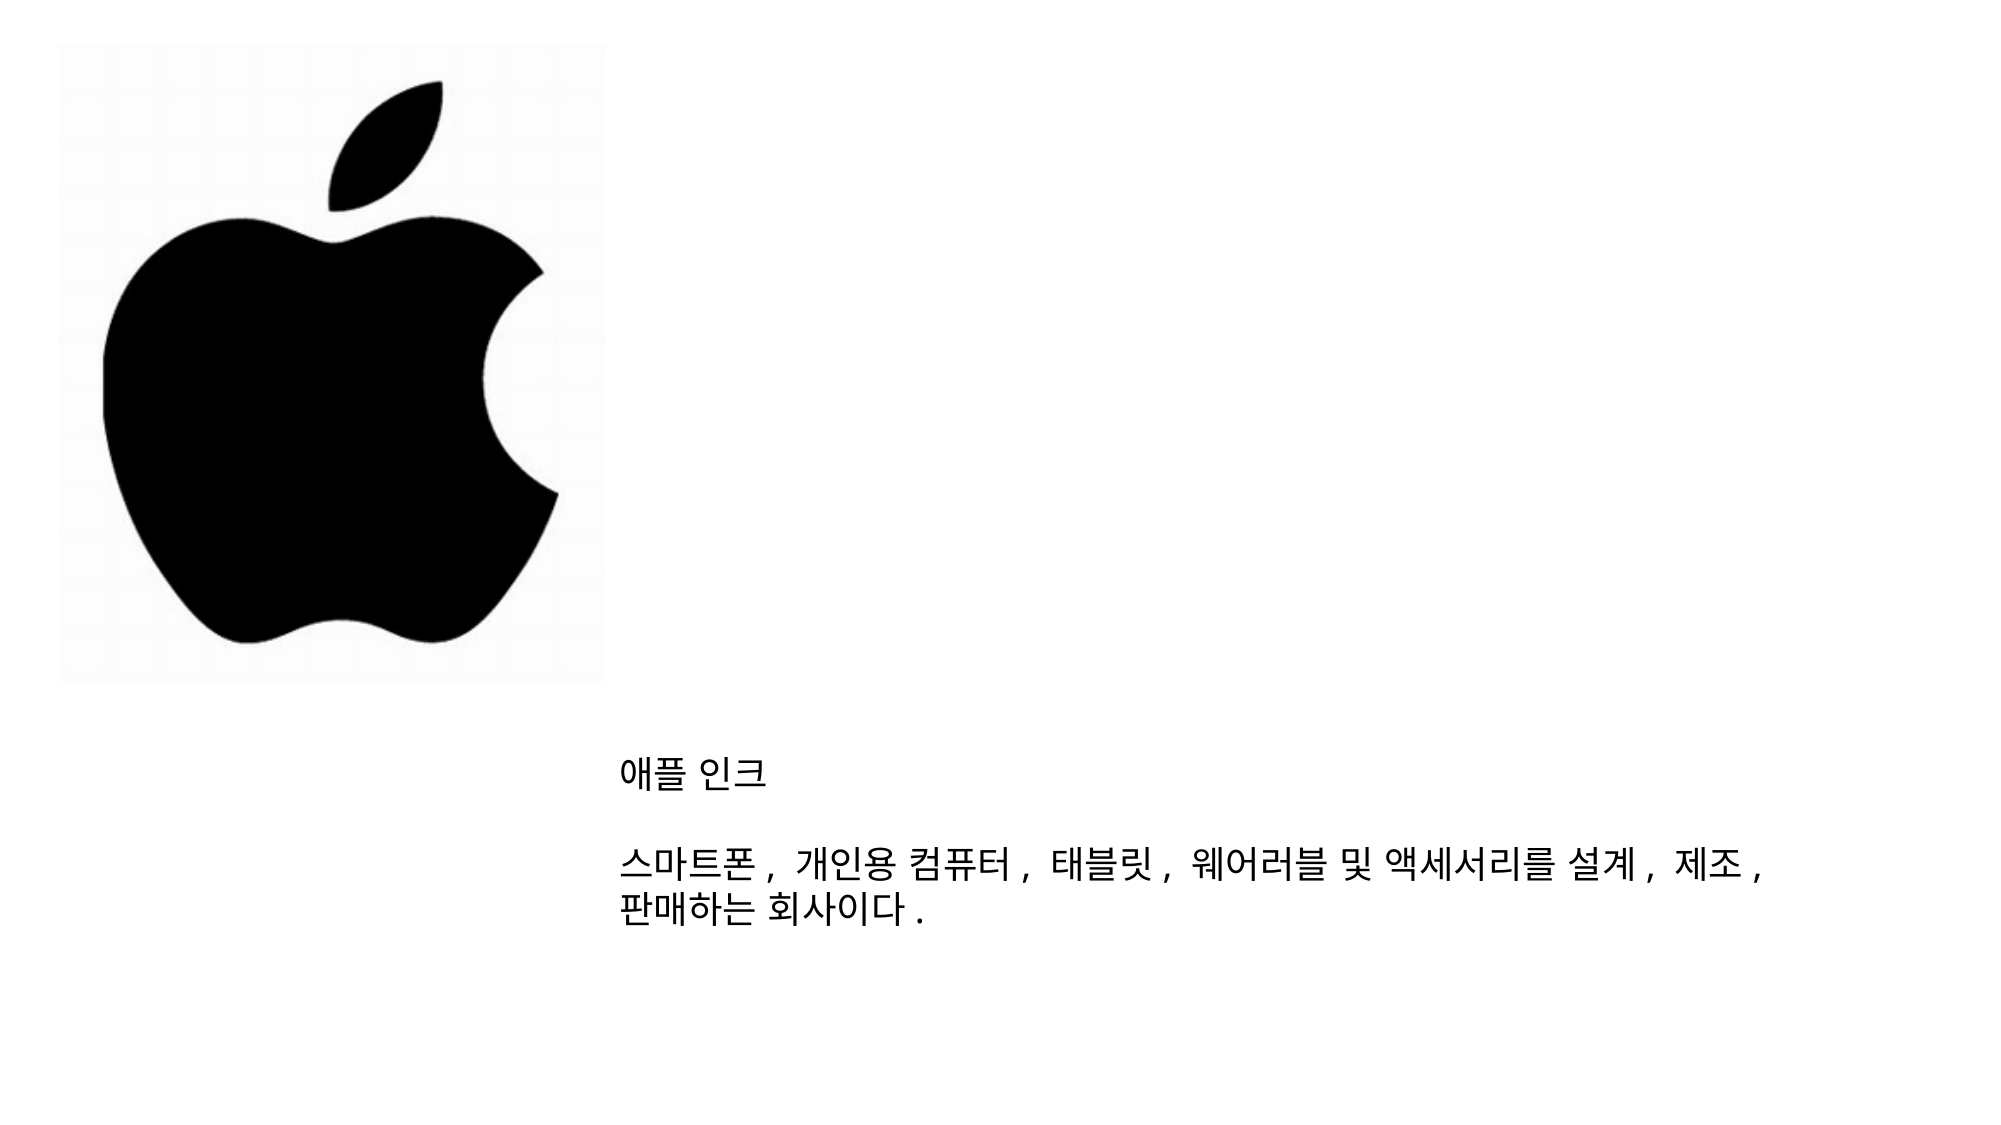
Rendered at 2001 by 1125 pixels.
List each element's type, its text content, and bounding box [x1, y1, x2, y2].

text_box 애플 인크 스마트폰, 개인용 컴퓨터, 태블릿, 웨어러블 및 액세서리를 설계, 제조, 판매하는 회사이다. [604, 743, 1839, 939]
picture [59, 45, 605, 682]
